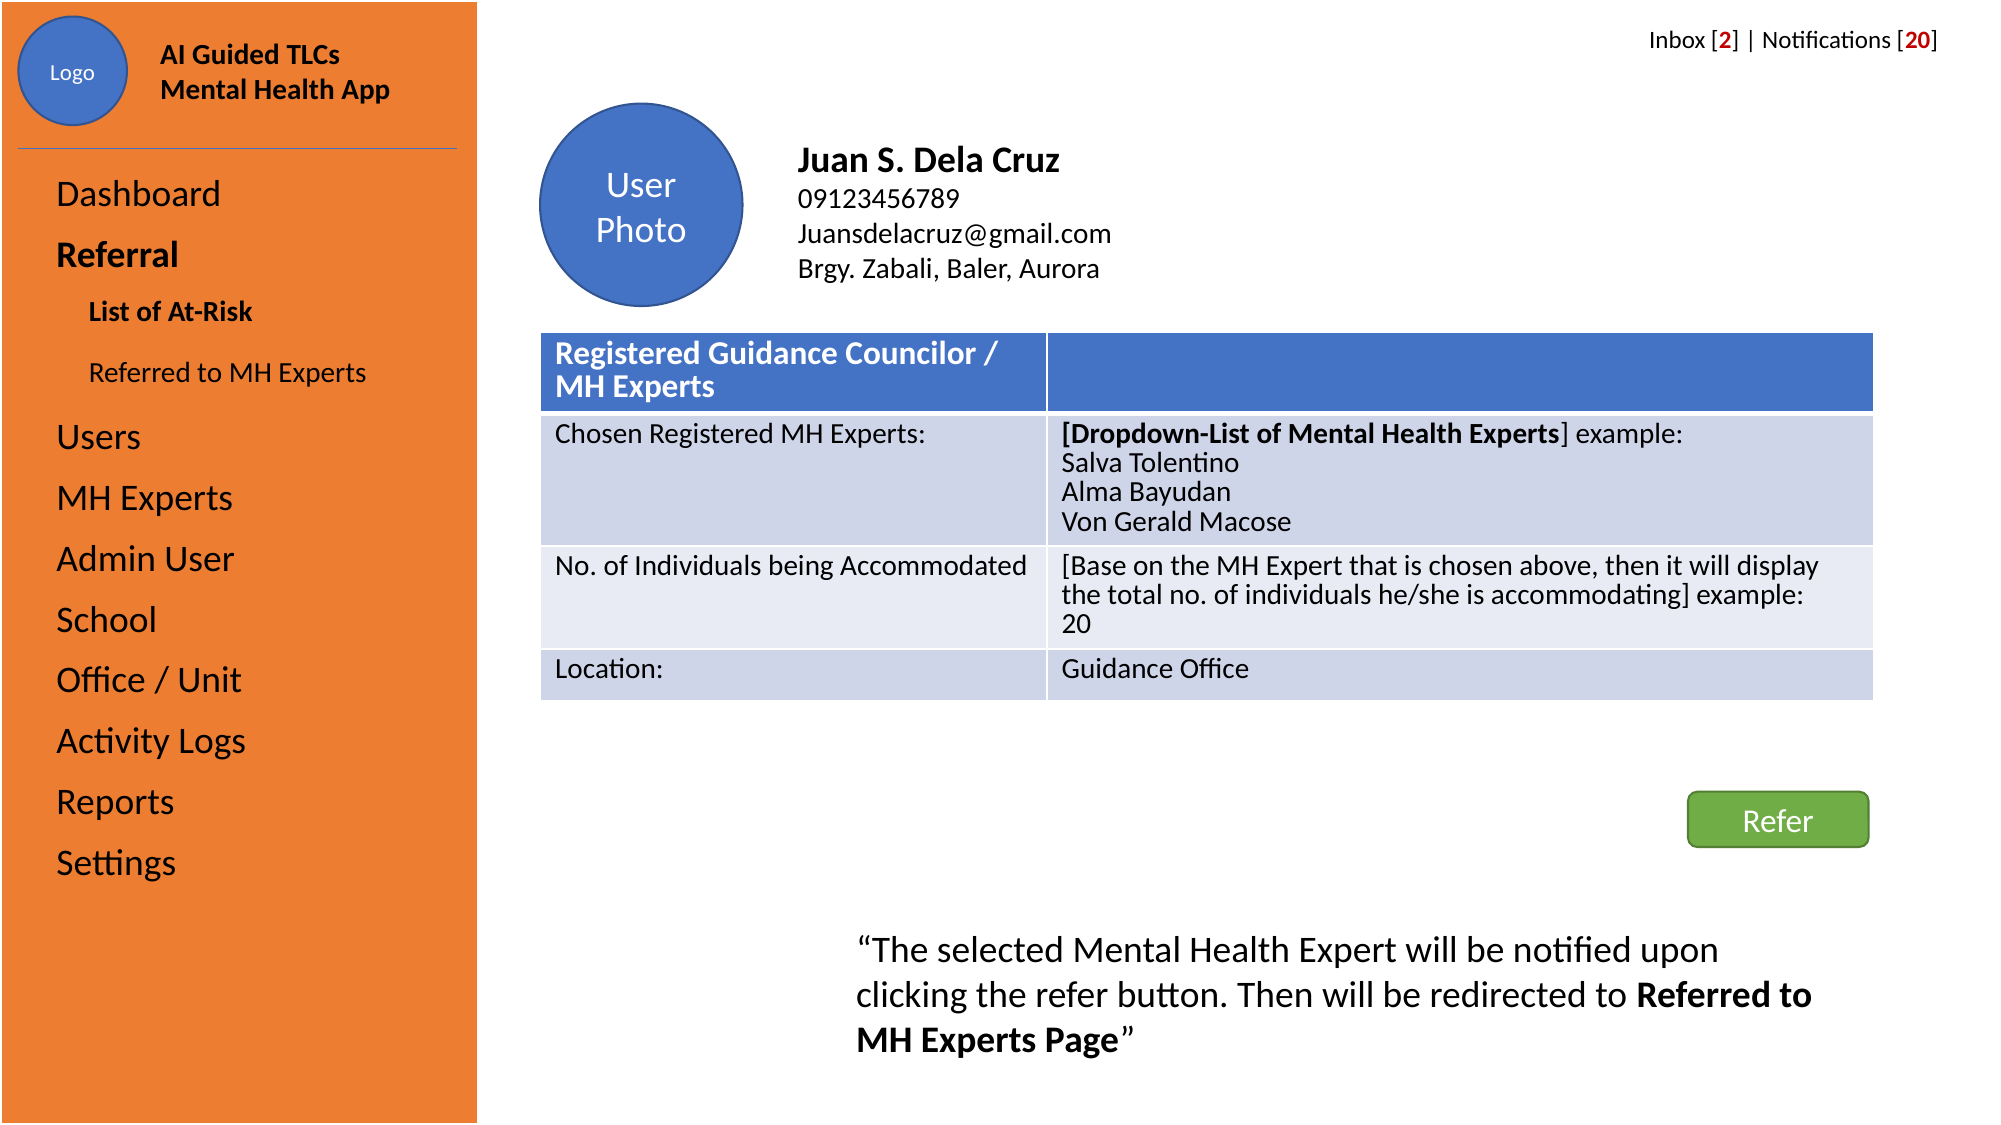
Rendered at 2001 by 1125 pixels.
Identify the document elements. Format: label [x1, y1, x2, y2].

text_box [1686, 790, 1870, 849]
text_box [0, 0, 481, 1125]
text_box [841, 917, 1844, 1068]
table_cell [541, 416, 1046, 545]
table_cell [541, 650, 1046, 700]
table_header [541, 333, 1046, 411]
table_header [1048, 333, 1873, 411]
table_cell [1048, 650, 1873, 700]
table_cell [541, 547, 1046, 648]
text_box [783, 127, 1299, 292]
table_cell [41, 231, 438, 900]
table_cell [1048, 547, 1873, 648]
text_box [539, 102, 744, 308]
text_box [1553, 16, 1953, 62]
table_header [41, 171, 438, 231]
table_cell [1048, 416, 1873, 545]
